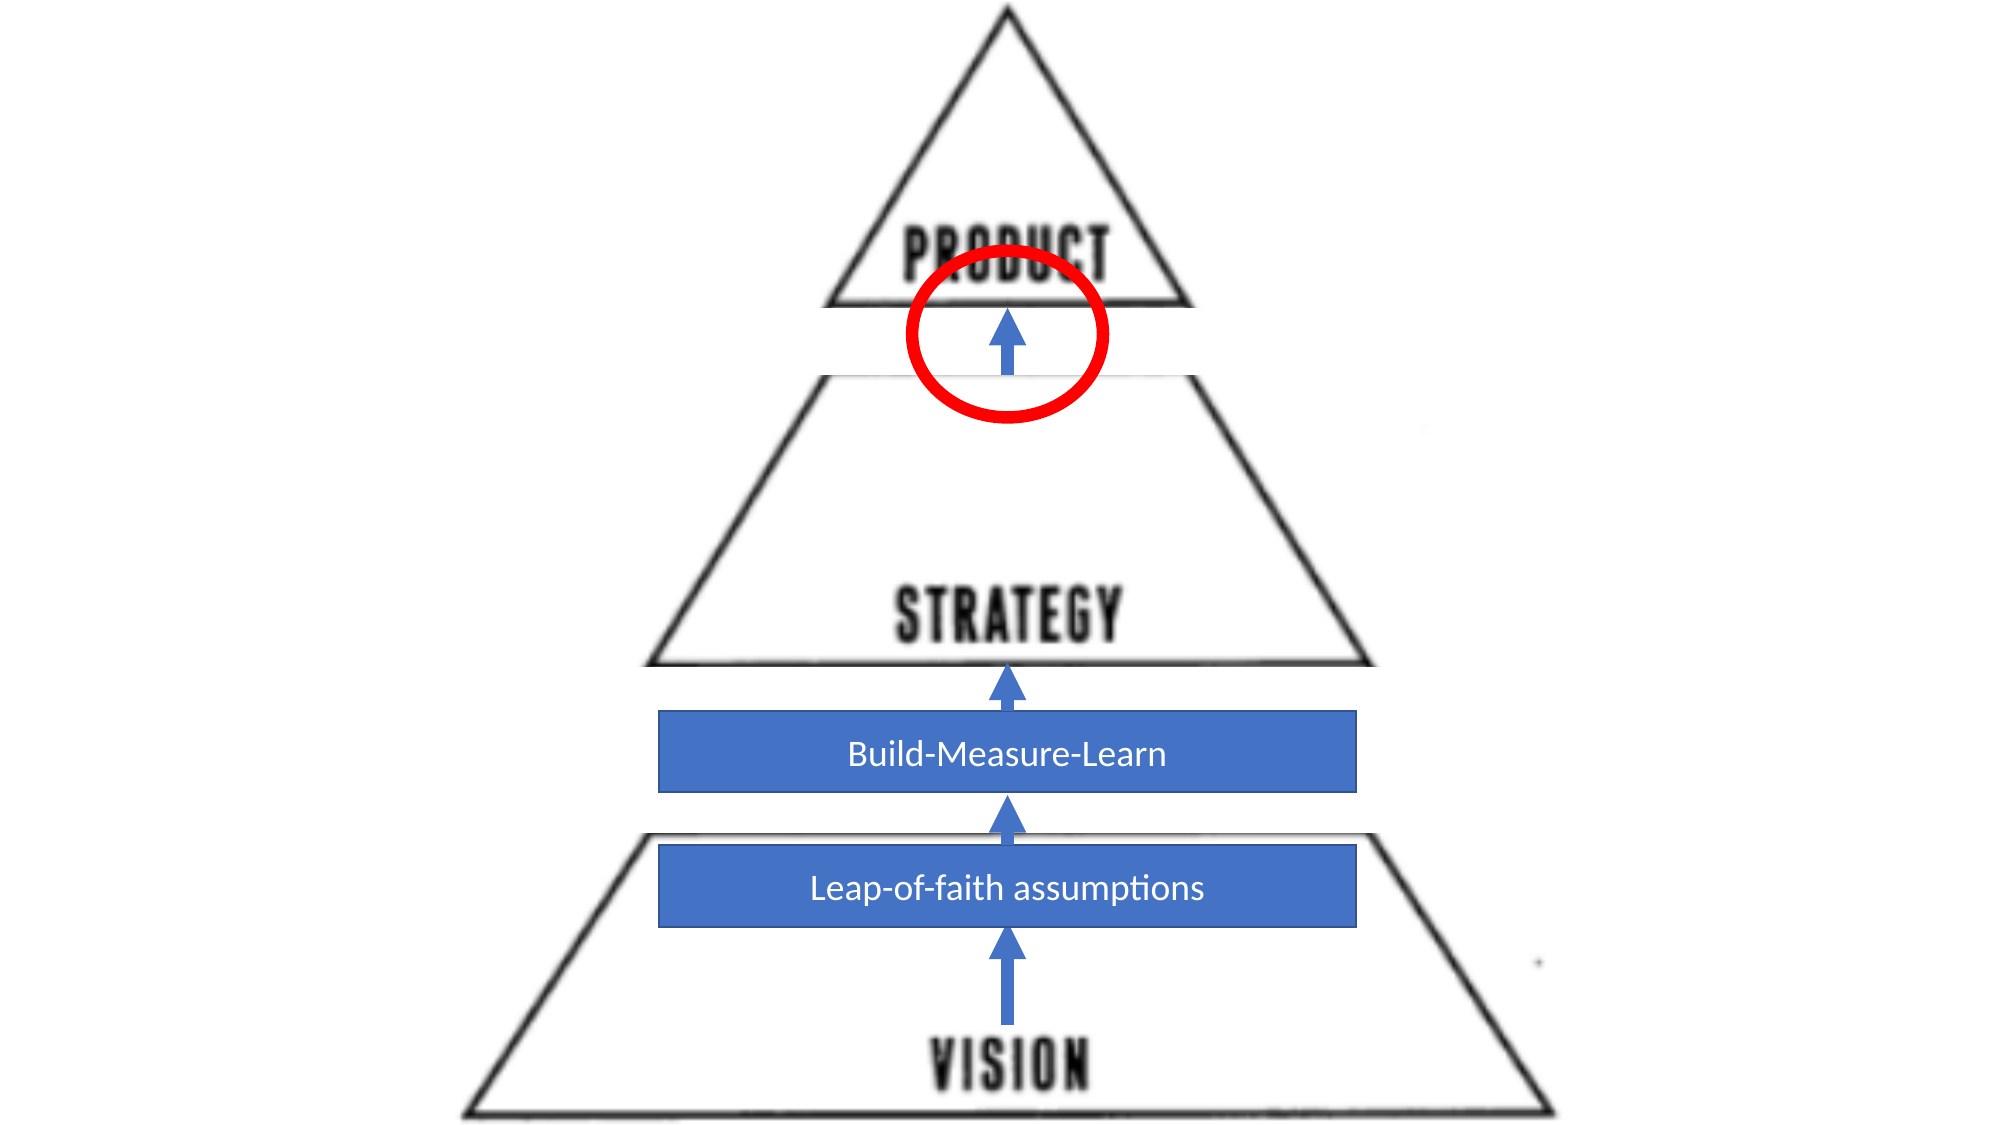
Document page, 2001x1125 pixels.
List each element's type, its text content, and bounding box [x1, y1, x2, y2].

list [411, 833, 1604, 1125]
picture [411, 374, 1604, 667]
text_box [911, 308, 1007, 374]
text_box Build-Measure-Learn [658, 710, 1357, 793]
picture [411, 0, 1604, 308]
text_box [1008, 308, 1105, 374]
